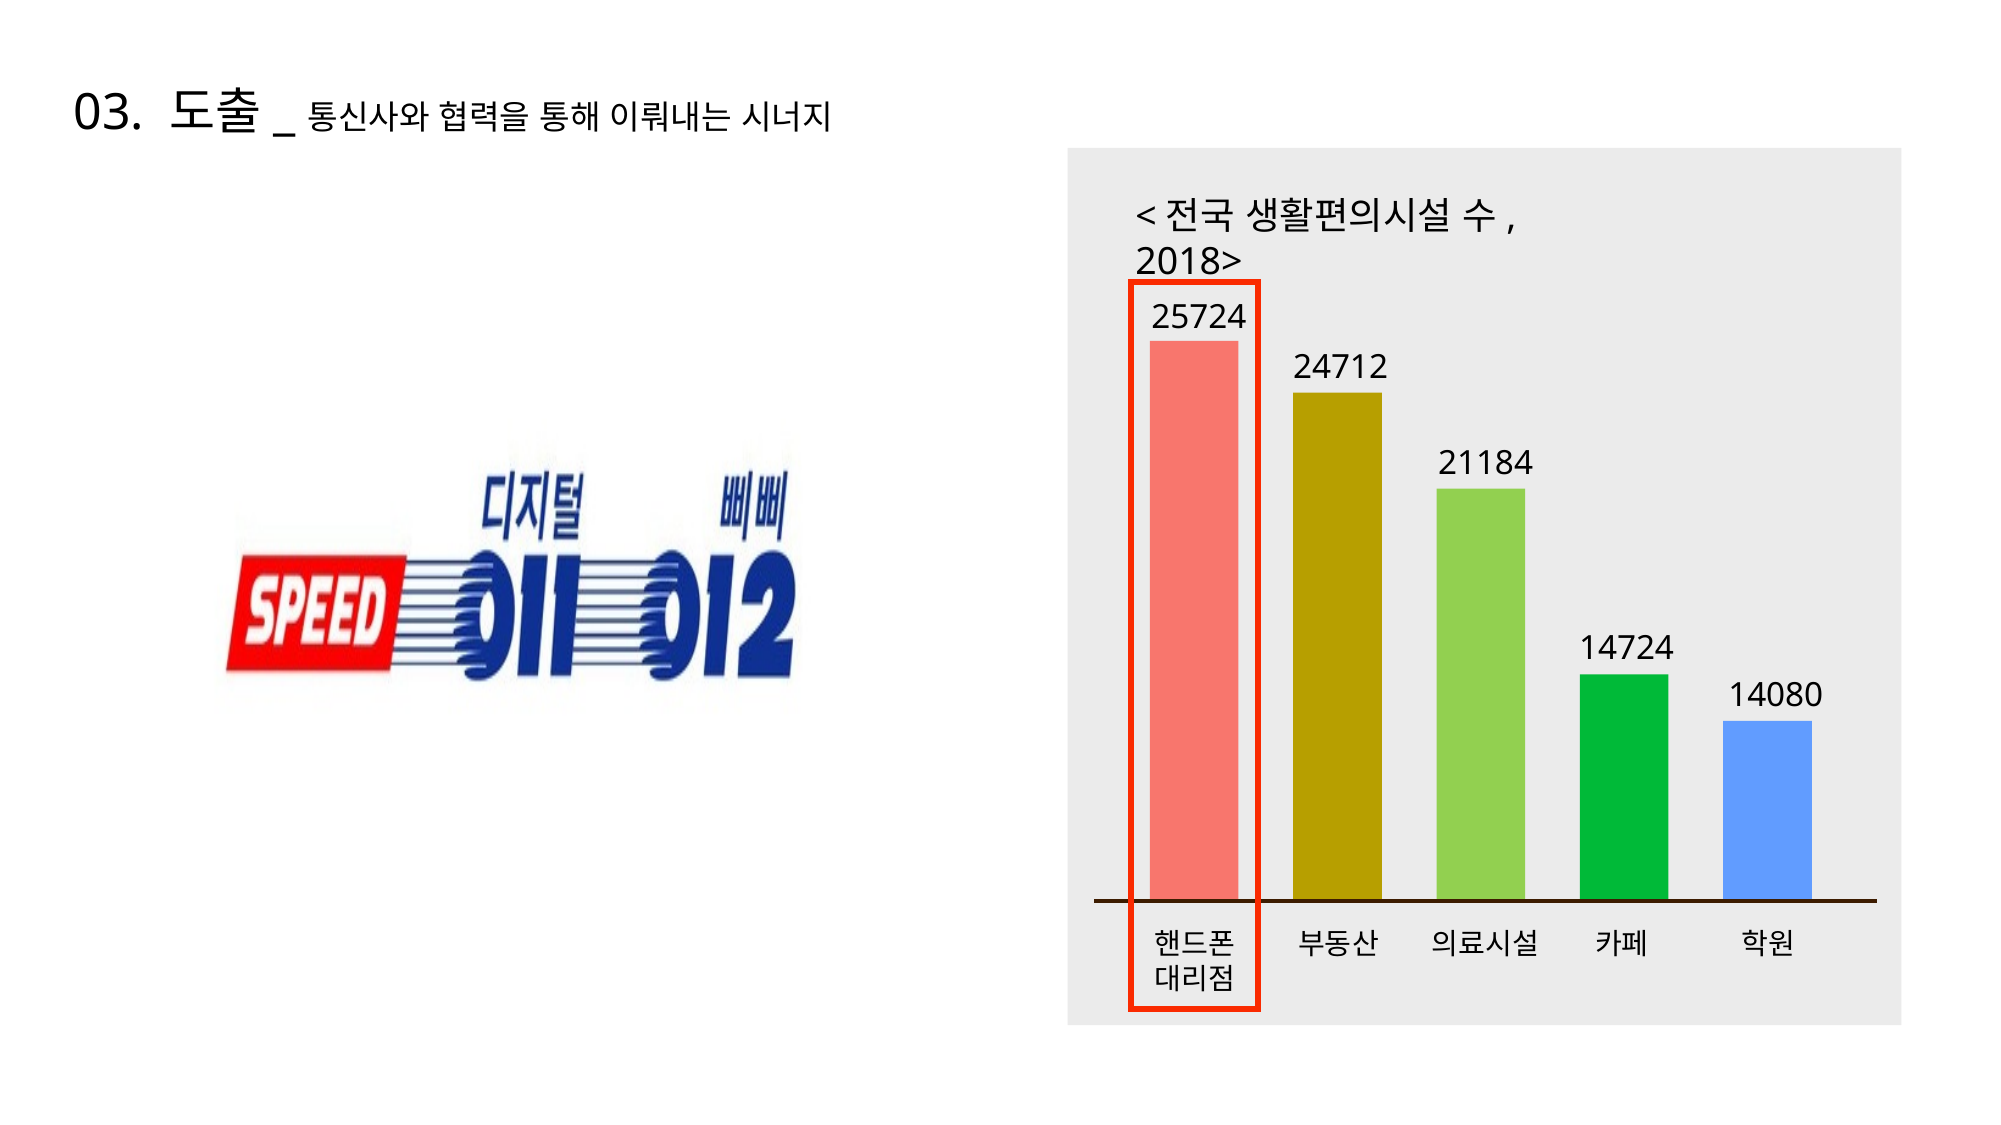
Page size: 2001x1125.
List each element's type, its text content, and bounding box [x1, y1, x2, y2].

text_box 03. 도출_통신사와 협력을 통해 이뤄내는 시너지 [59, 71, 933, 147]
picture [176, 336, 855, 789]
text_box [1067, 147, 1902, 1026]
